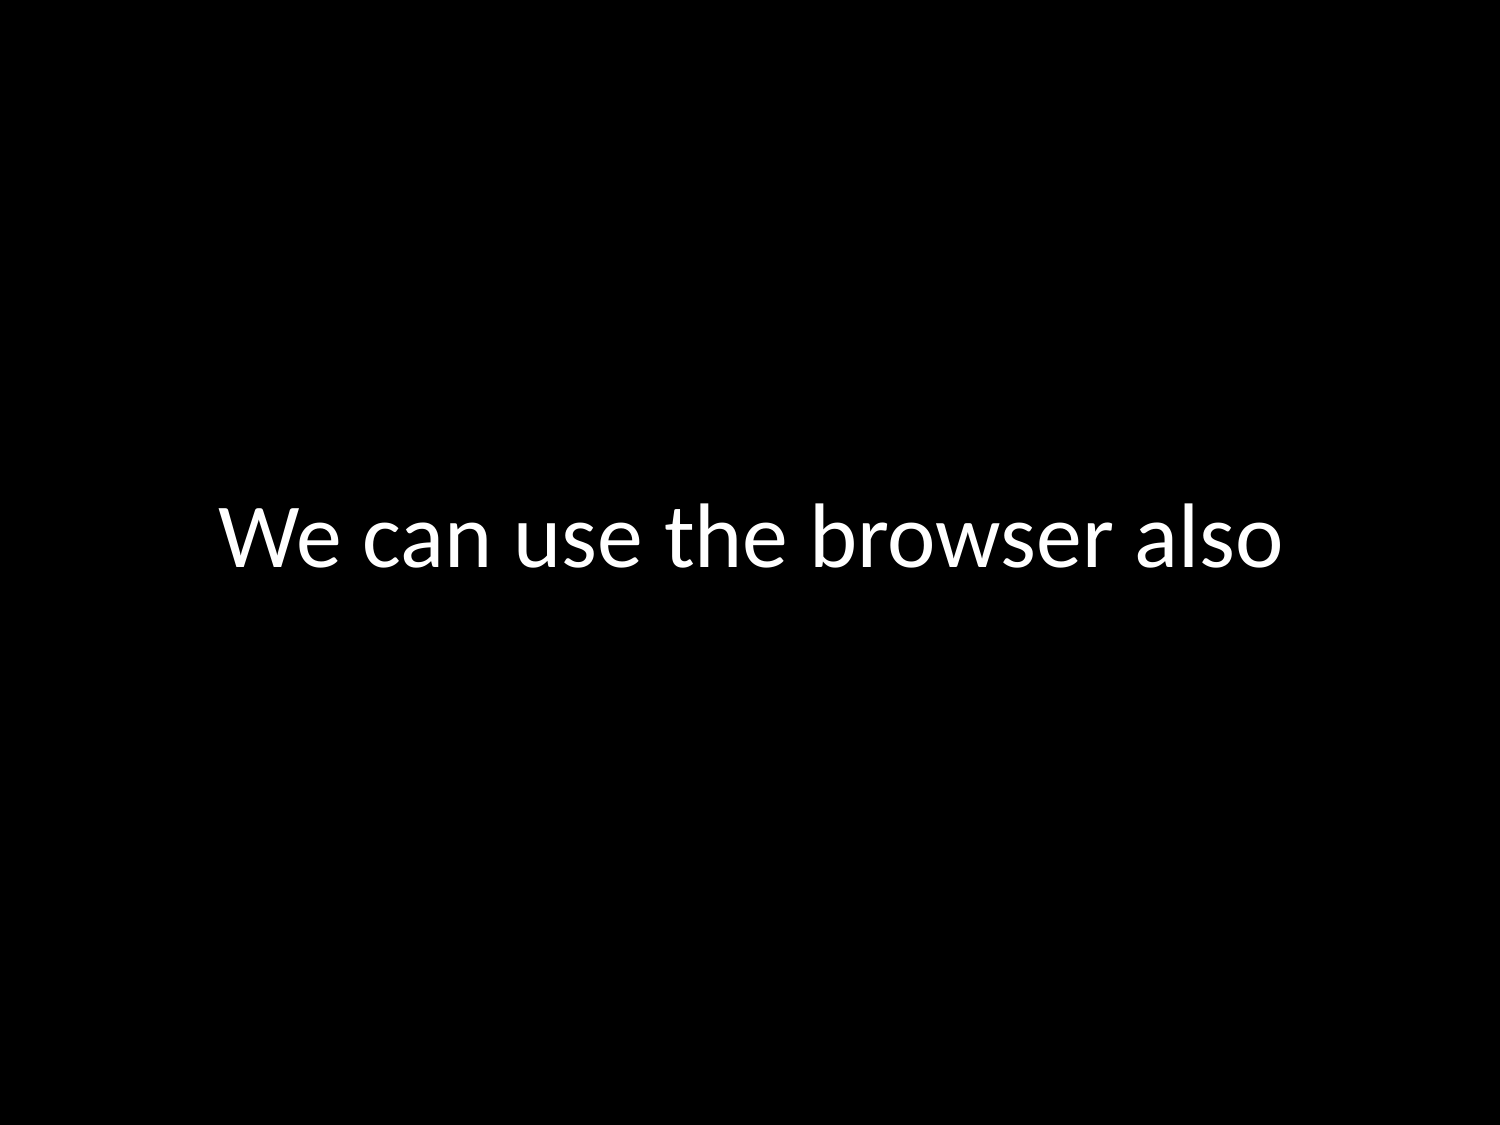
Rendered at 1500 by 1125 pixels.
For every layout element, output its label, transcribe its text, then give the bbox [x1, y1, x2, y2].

title We can use the browser also [87, 437, 1438, 625]
